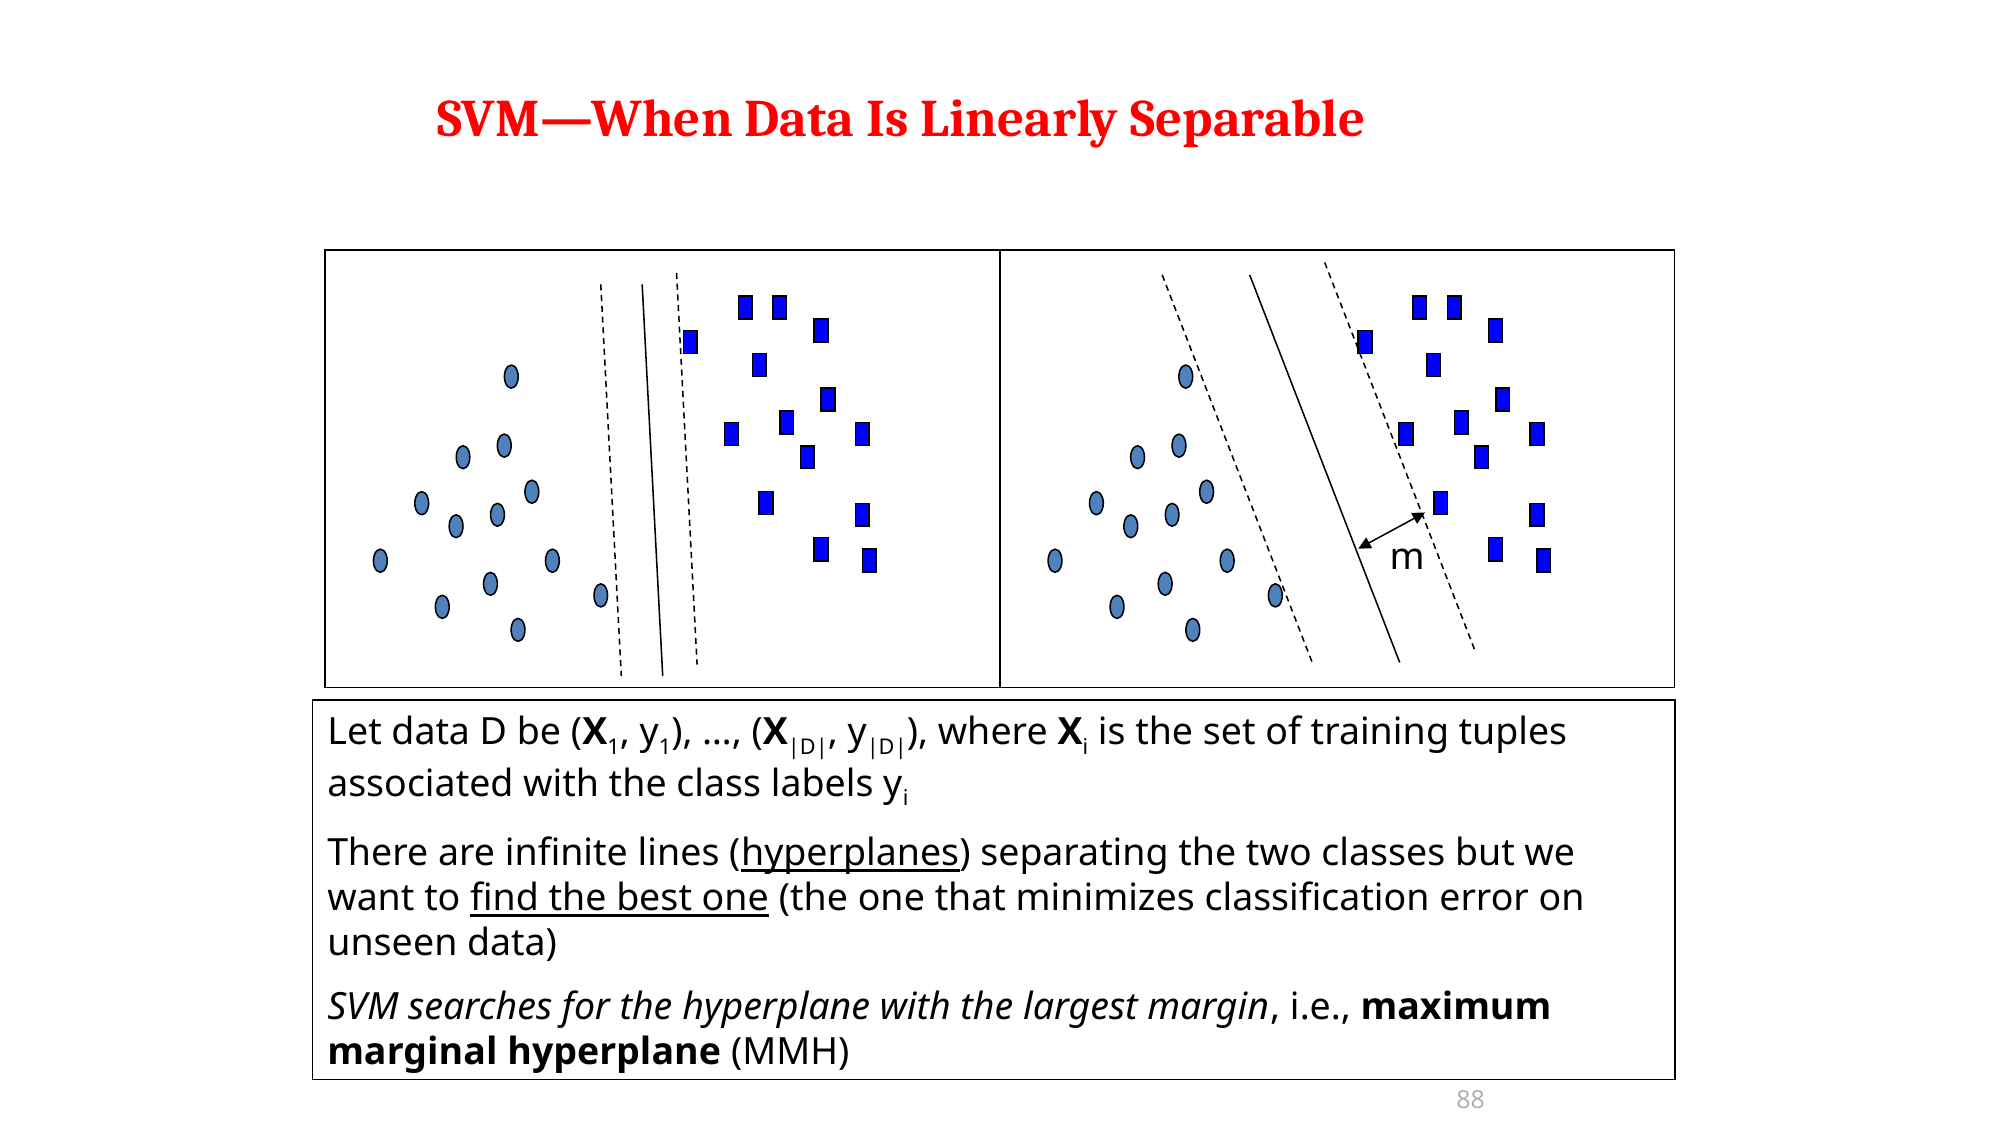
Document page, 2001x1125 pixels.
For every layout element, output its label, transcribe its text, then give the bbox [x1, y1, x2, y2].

title SVM—When Data Is Linearly Separable [422, 76, 1923, 280]
text_box Let data D be (X1, y1), …, (X|D|, y|D|), where Xi is the set of training tuples associated with the class labels yi There are infinite lines (hyperplanes) separating the two classes but we want to find the best one (the one that minimizes classification error on unseen data) SVM searches for the hyperplane with the largest margin, i.e., maximum marginal hyperplane (MMH) [312, 699, 1675, 1080]
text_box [999, 249, 1675, 688]
slide_number 88 [1187, 1080, 1500, 1125]
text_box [324, 249, 998, 688]
